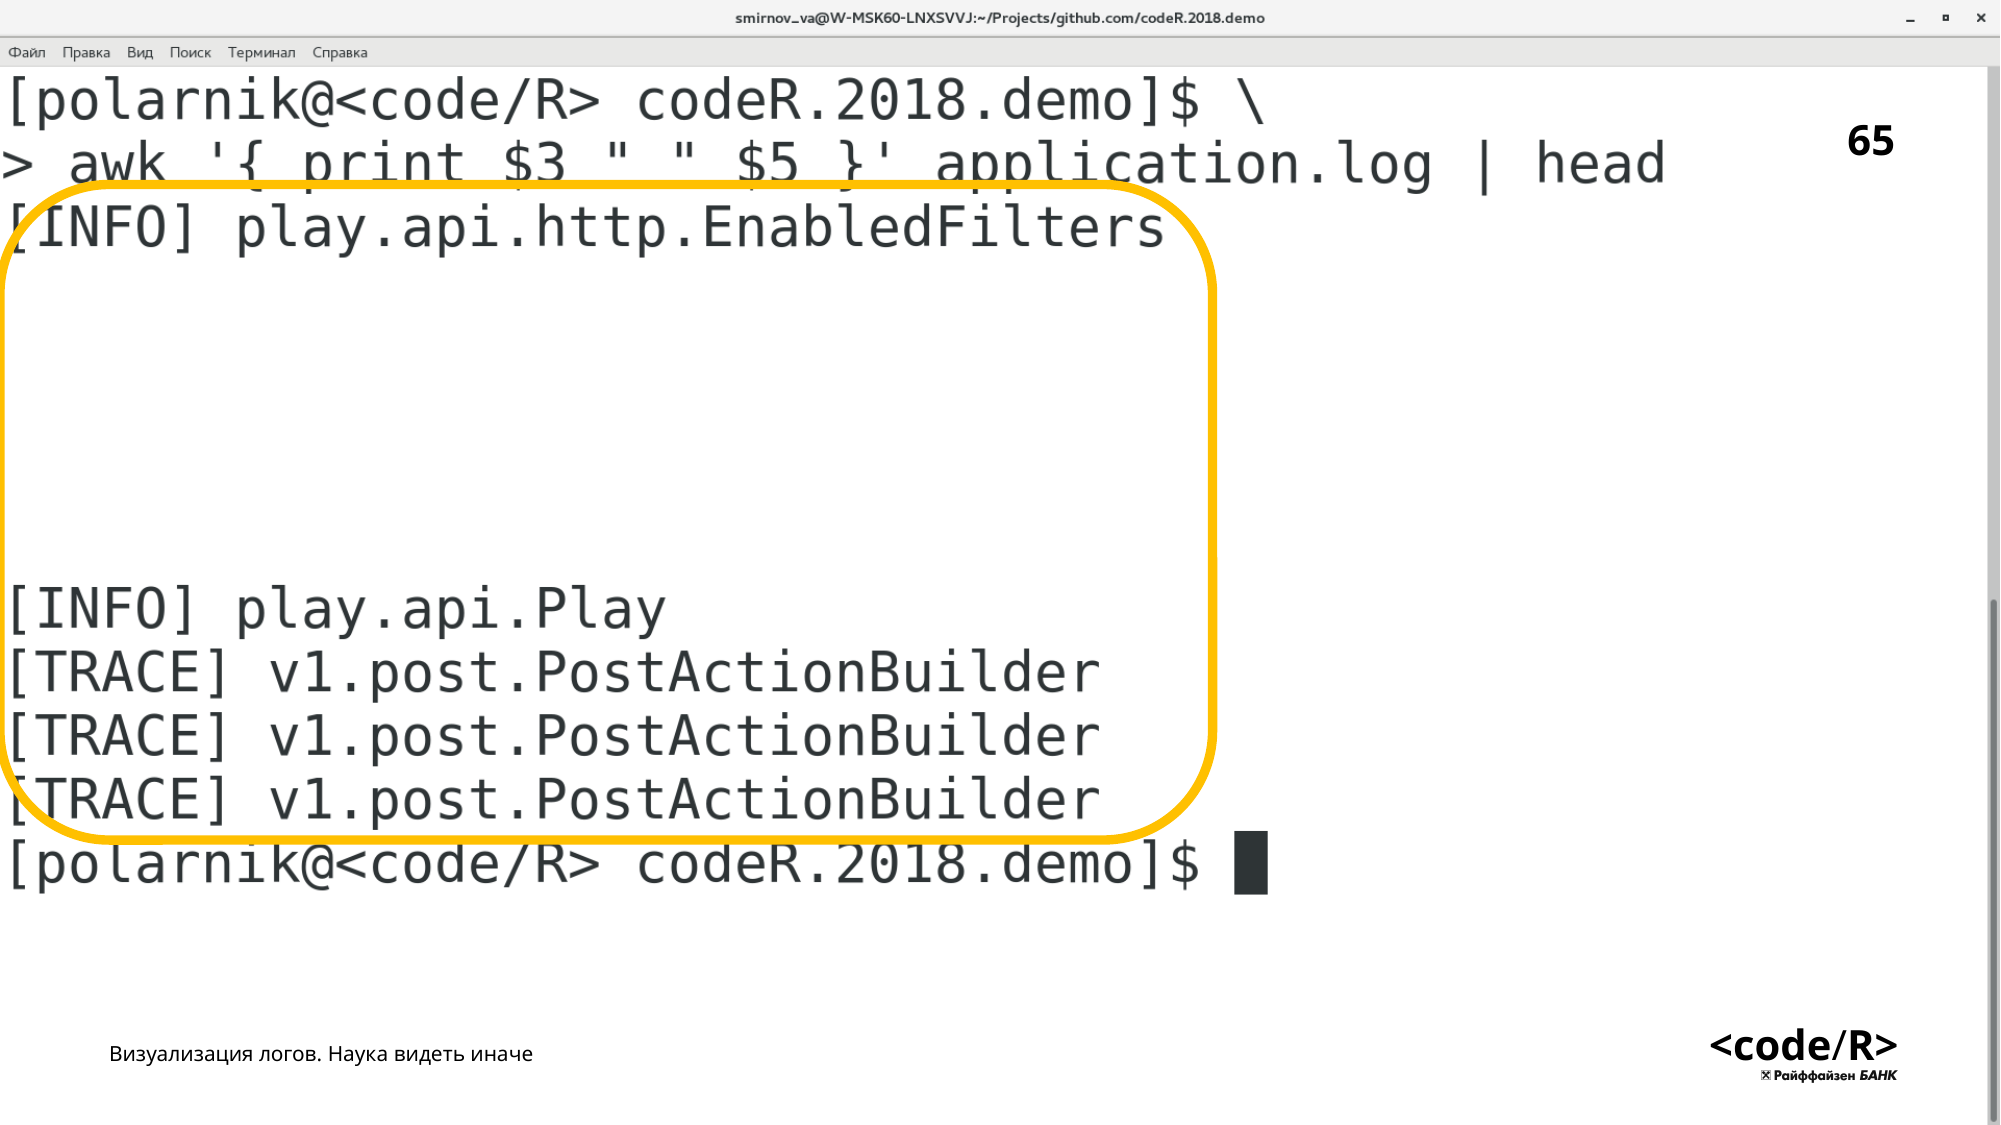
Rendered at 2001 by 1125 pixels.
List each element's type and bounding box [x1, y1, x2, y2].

picture [0, 0, 2000, 1125]
text_box [94, 94, 1914, 1083]
